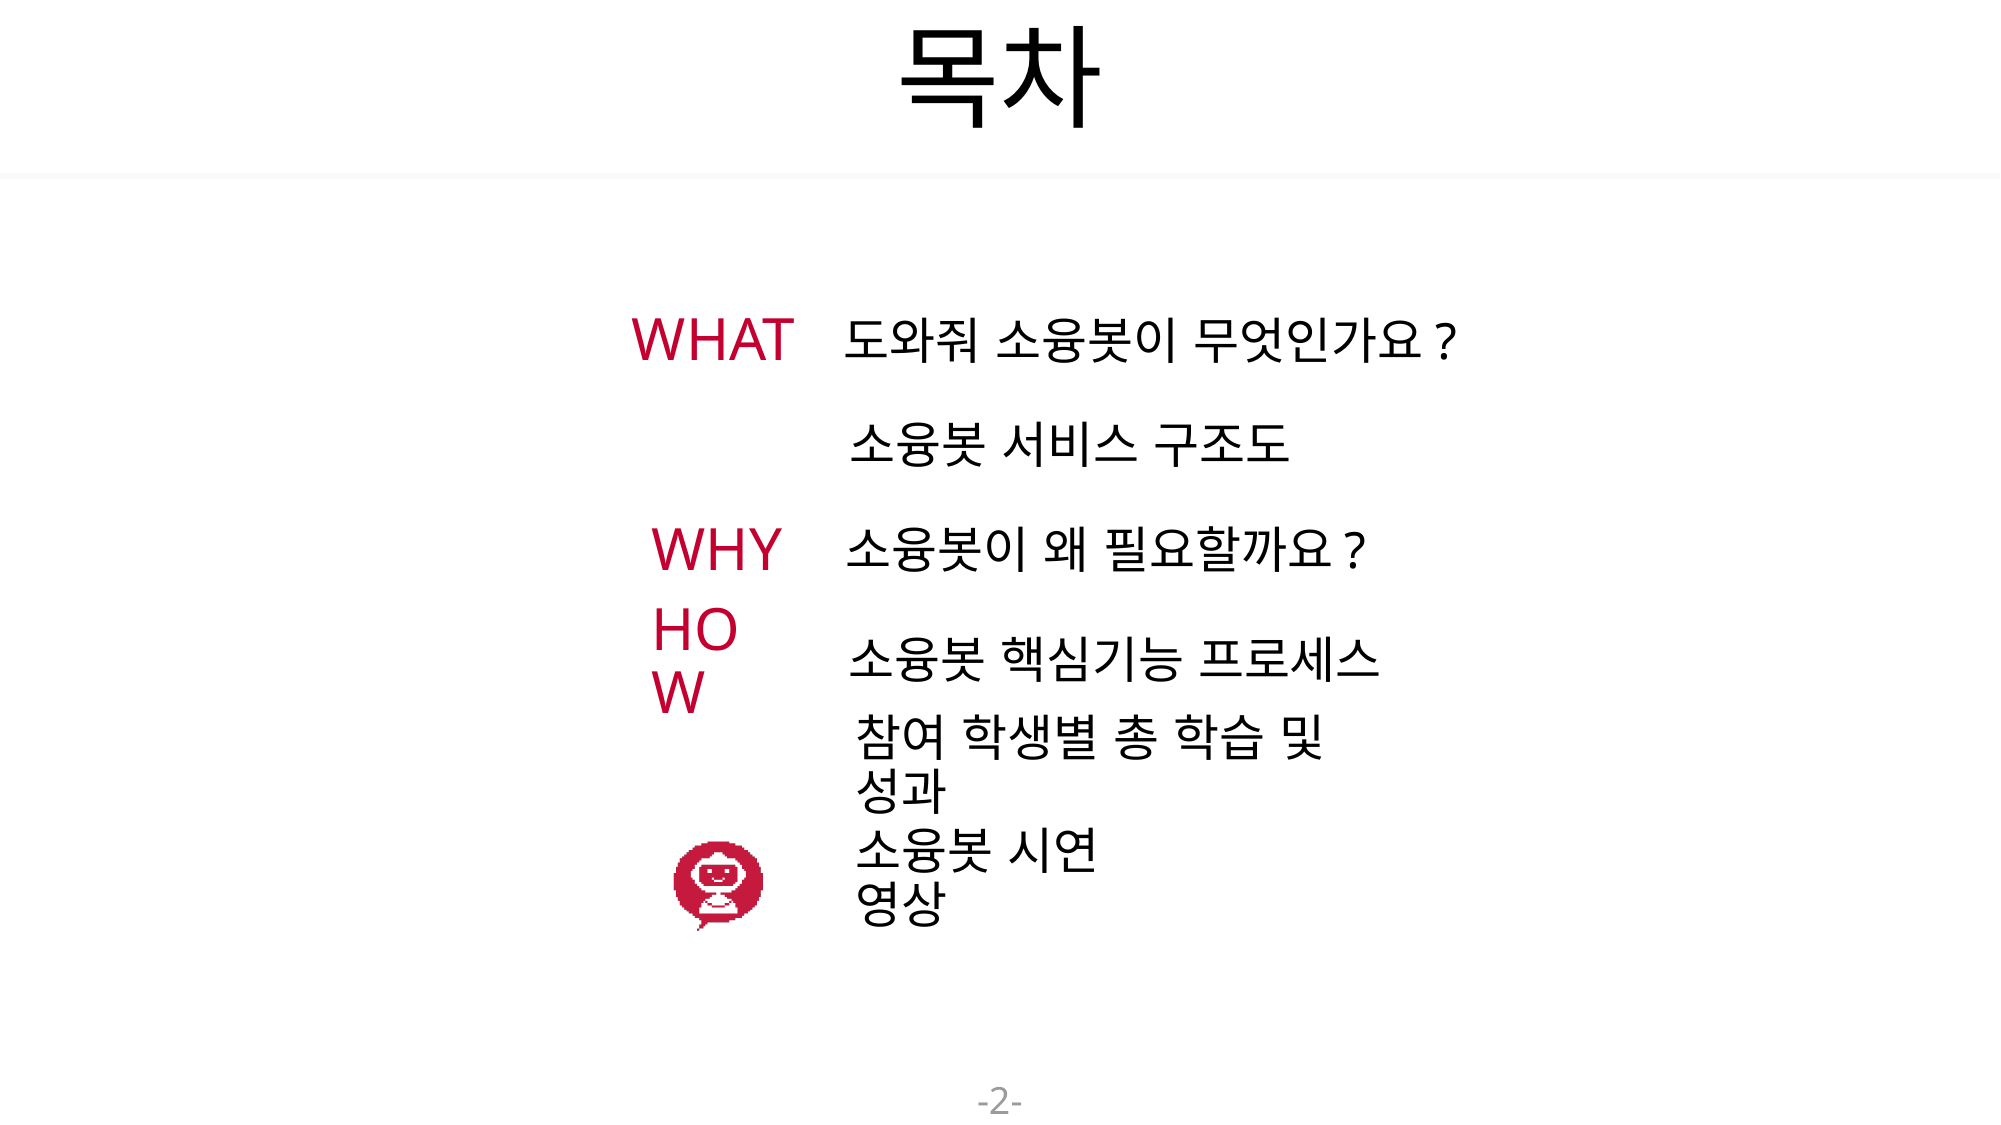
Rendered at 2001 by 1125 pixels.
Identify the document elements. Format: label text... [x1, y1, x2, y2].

text_box 소융봇 핵심기능 프로세스 [833, 621, 1397, 696]
text_box WHY [636, 509, 801, 594]
text_box -2- [962, 1069, 1038, 1125]
text_box HOW [636, 621, 801, 706]
text_box 목차 [881, 0, 1119, 150]
text_box 소융봇 시연 영상 [840, 838, 1216, 923]
text_box WHAT [616, 300, 821, 384]
text_box 소융봇 서비스 구조도 [835, 406, 1307, 482]
text_box 참여 학생별 총 학습 및 성과 [840, 725, 1428, 810]
picture [650, 815, 787, 952]
text_box 도와줘 소융봇이 무엇인가요? [828, 301, 1473, 377]
text_box 소융봇이 왜 필요할까요? [830, 511, 1382, 587]
